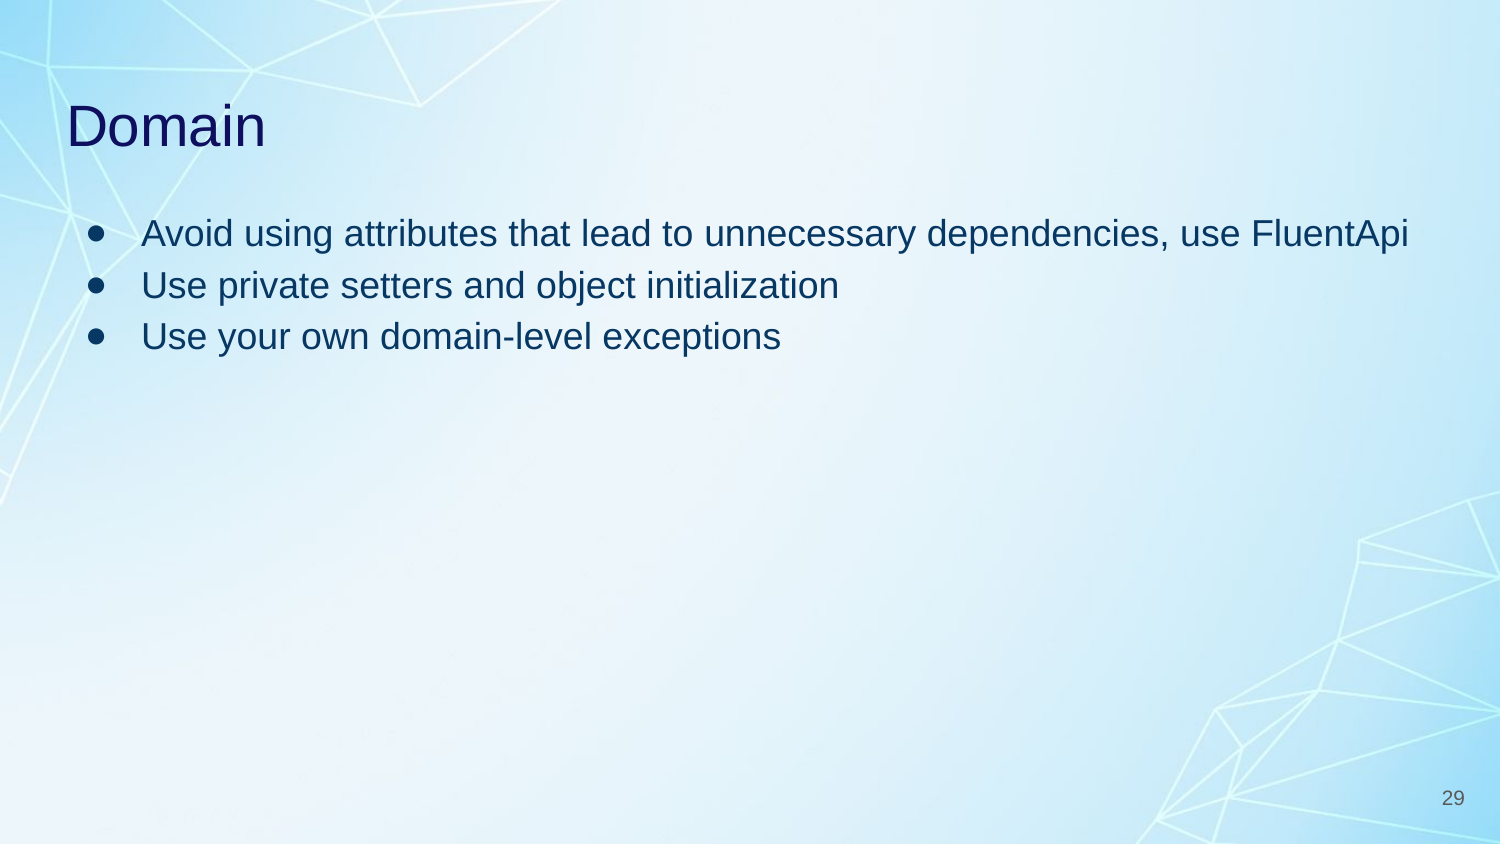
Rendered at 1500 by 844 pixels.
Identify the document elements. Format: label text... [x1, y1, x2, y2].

title Domain [51, 72, 1449, 167]
list Avoid using attributes that lead to unnecessary dependencies, use FluentApi Use private setters and object initialization Use your own domain-level exceptions [51, 187, 1449, 748]
slide_number 29 [1389, 764, 1480, 830]
picture [0, 0, 1500, 844]
